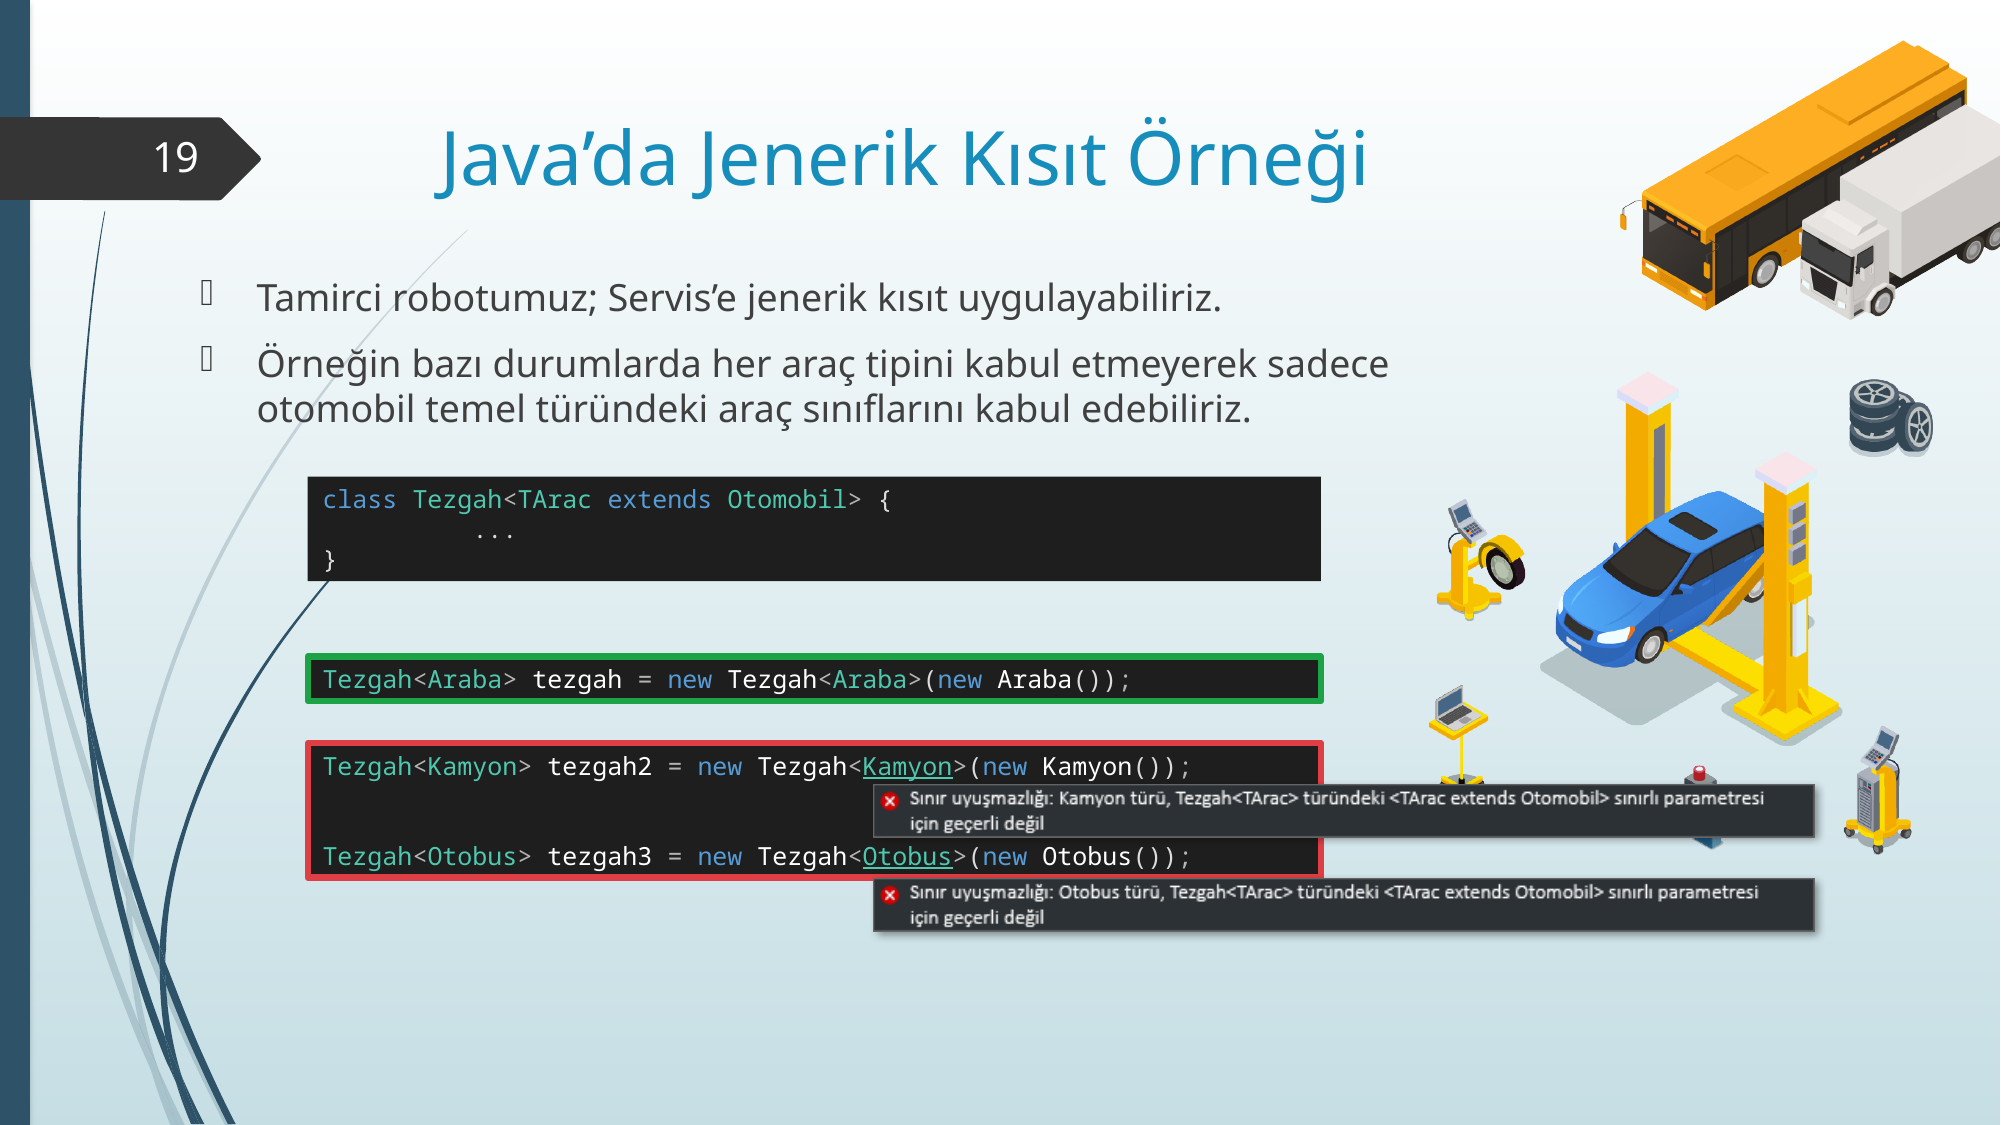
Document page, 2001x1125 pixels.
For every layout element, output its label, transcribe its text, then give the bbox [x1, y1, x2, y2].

title Java’da Jenerik Kısıt Örneği [425, 102, 1616, 313]
text_box Tezgah<Kamyon> tezgah2 = new Tezgah<Kamyon>(new Kamyon()); Tezgah<Otobus> tezgah3 = new Tezgah<Otobus>(new Otobus()); [307, 743, 1321, 878]
text_box class Tezgah<TArac extends Otomobil> { ... } [307, 476, 1321, 582]
slide_number 19 [87, 129, 216, 190]
list Tamirci robotumuz; Servis’e jenerik kısıt uygulayabiliriz. Örneğin bazı durumlarda her araç tipini kabul etmeyerek sadece otomobil temel türündeki araç sınıflarını kabul edebiliriz. [185, 266, 1430, 1064]
picture [873, 371, 1933, 855]
picture [873, 878, 1815, 932]
picture [1619, 40, 2000, 320]
text_box Tezgah<Araba> tezgah = new Tezgah<Araba>(new Araba()); [307, 656, 1321, 702]
